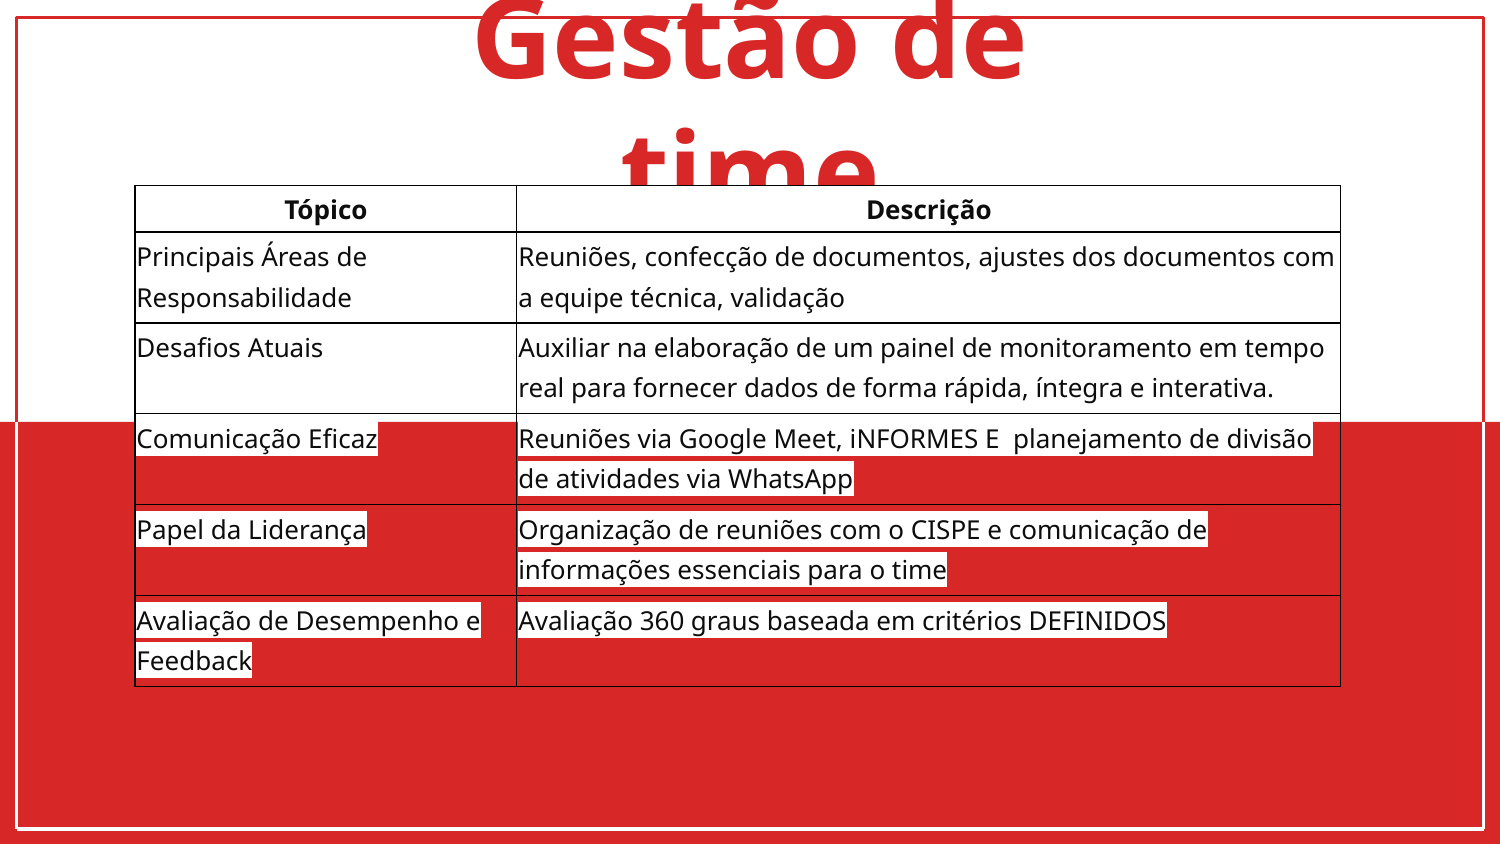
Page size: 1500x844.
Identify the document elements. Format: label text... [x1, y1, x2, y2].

table_cell Reuniões via Google Meet, iNFORMES E planejamento de divisão de atividades via WhatsApp [517, 414, 1340, 504]
table_cell Avaliação 360 graus baseada em critérios DEFINIDOS [517, 596, 1340, 686]
table_header Tópico [136, 186, 516, 231]
table_cell Organização de reuniões com o CISPE e comunicação de informações essenciais para o time [517, 505, 1340, 595]
table_cell Avaliação de Desempenho e Feedback [136, 596, 516, 686]
table_cell Papel da Liderança [136, 505, 516, 595]
table_cell Desafios Atuais [136, 324, 516, 413]
table_cell Comunicação Eficaz [136, 414, 516, 504]
table_cell Principais Áreas de Responsabilidade [136, 233, 516, 322]
table_cell Reuniões, confecção de documentos, ajustes dos documentos com a equipe técnica, validação [517, 233, 1340, 322]
table_header Descrição [517, 186, 1340, 231]
table_cell Auxiliar na elaboração de um painel de monitoramento em tempo real para fornecer dados de forma rápida, íntegra e interativa. [517, 324, 1340, 413]
title Gestão de time [360, 86, 1140, 185]
